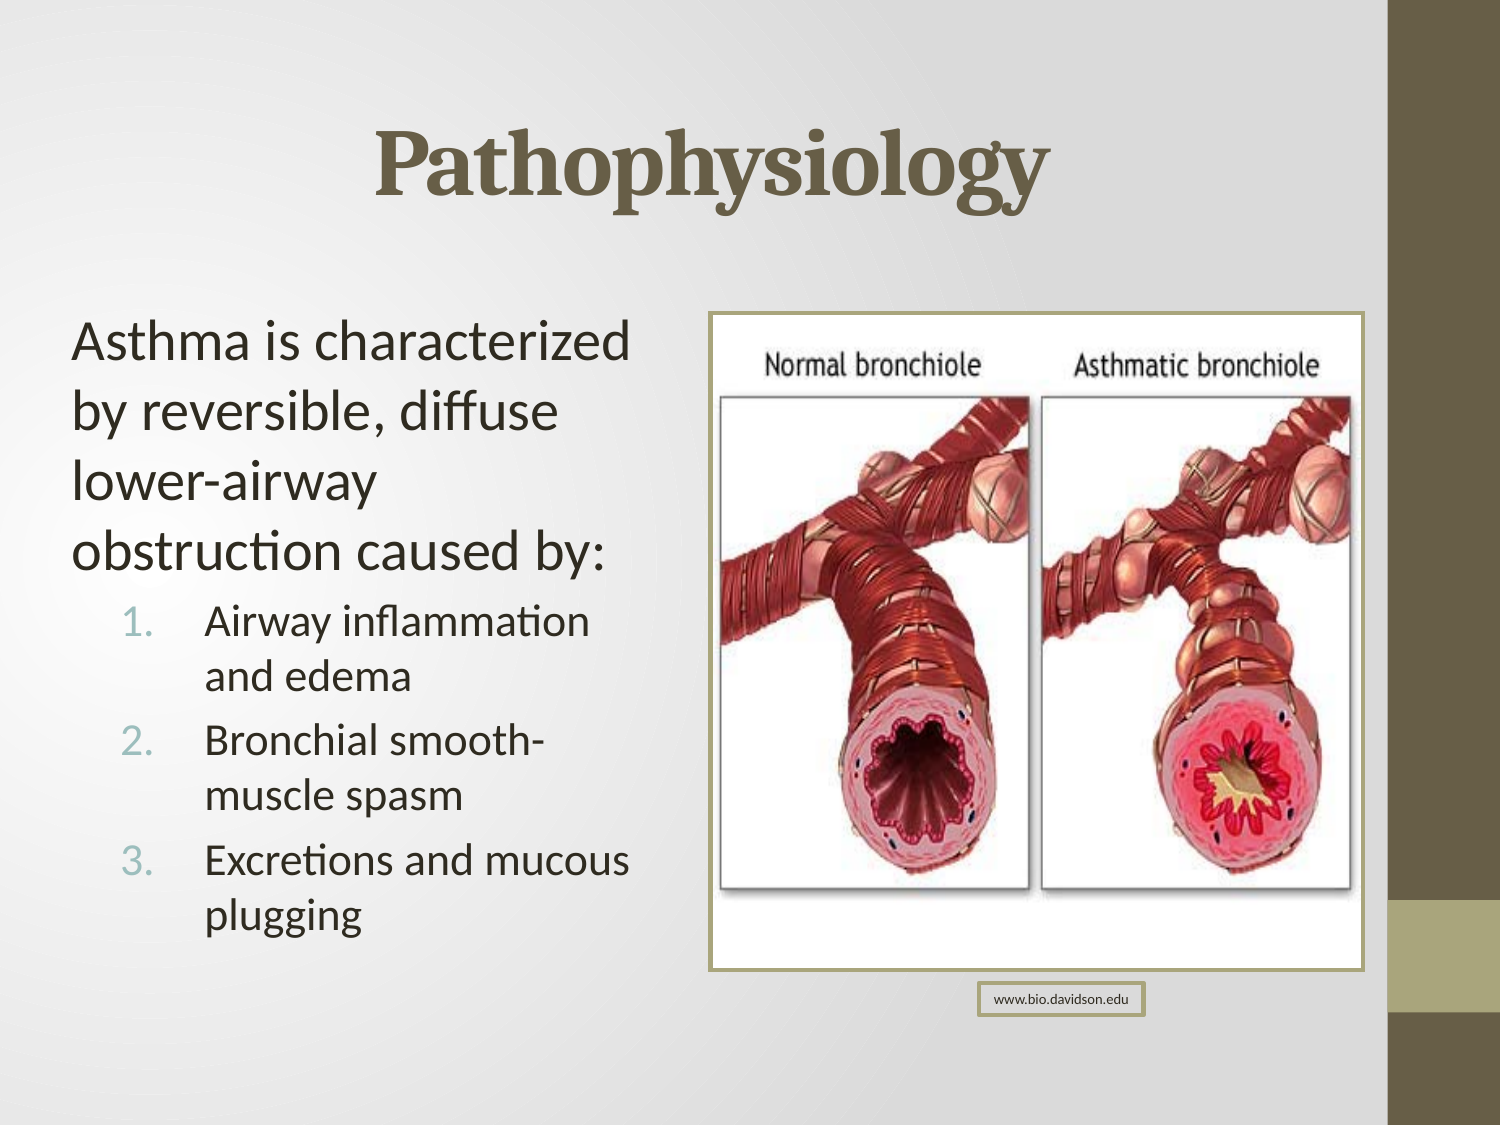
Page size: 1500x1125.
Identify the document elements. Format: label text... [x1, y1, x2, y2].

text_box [711, 314, 1362, 1020]
list Asthma is characterized by reversible, diffuse lower-airway obstruction caused by: Airway inflammation and edema Bronchial smooth-muscle spasm Excretions and mucous plugging [37, 294, 650, 875]
title Pathophysiology [112, 62, 1313, 252]
